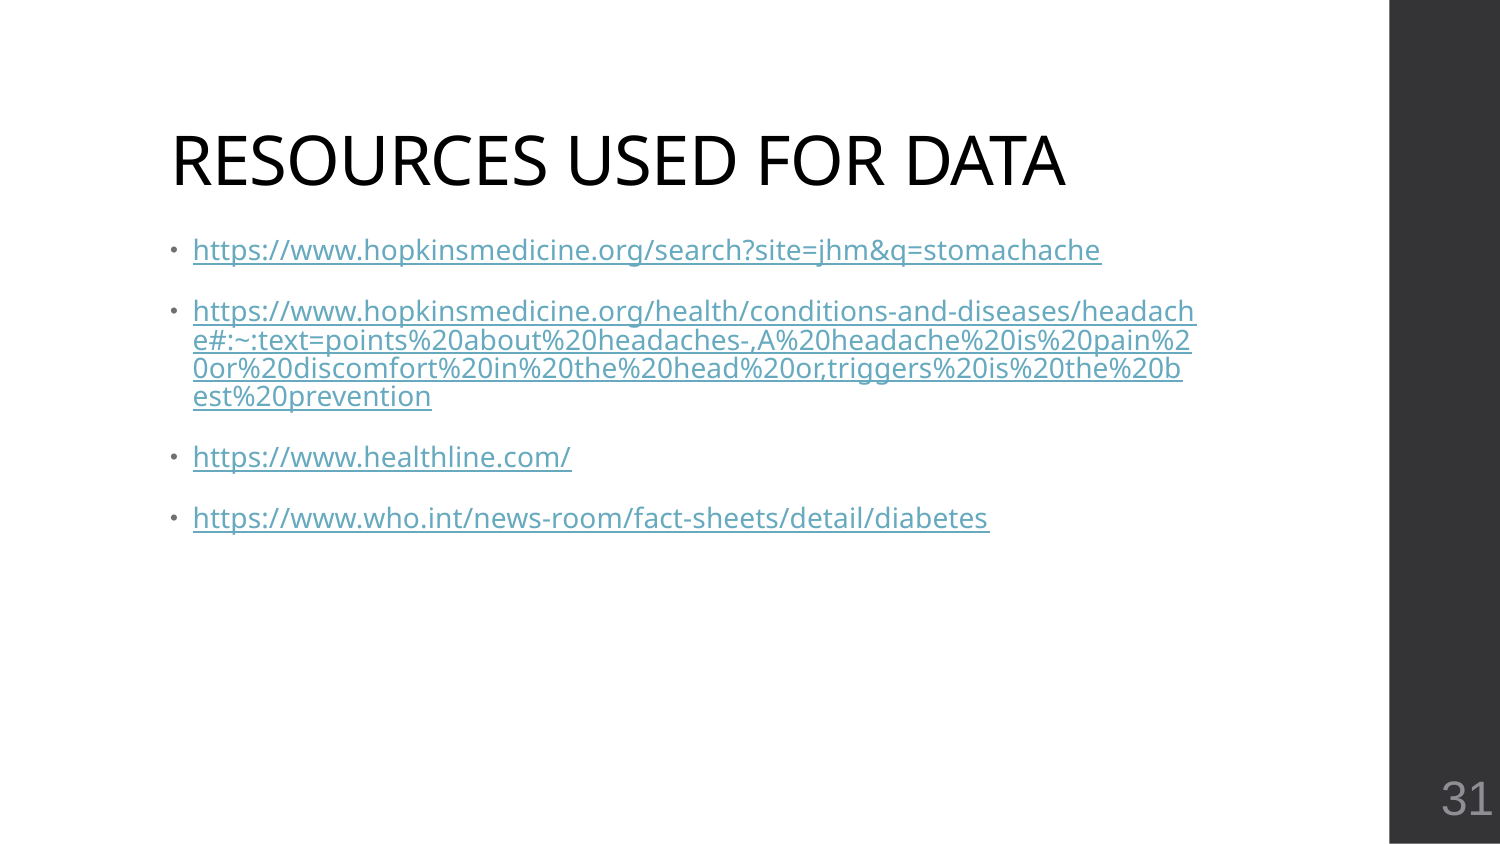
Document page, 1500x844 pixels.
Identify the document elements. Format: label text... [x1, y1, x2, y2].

list https://www.hopkinsmedicine.org/search?site=jhm&q=stomachache https://www.hopkinsmedicine.org/health/conditions-and-diseases/headache#:~:text=points%20about%20headaches-,A%20headache%20is%20pain%20or%20discomfort%20in%20the%20head%20or,triggers%20is%20the%20best%20prevention https://www.healthline.com/ https://www.who.int/news-room/fact-sheets/detail/diabetes [155, 225, 1213, 761]
title RESOURCES USED FOR DATA [155, 45, 1348, 209]
slide_number 31 [1389, 759, 1500, 833]
